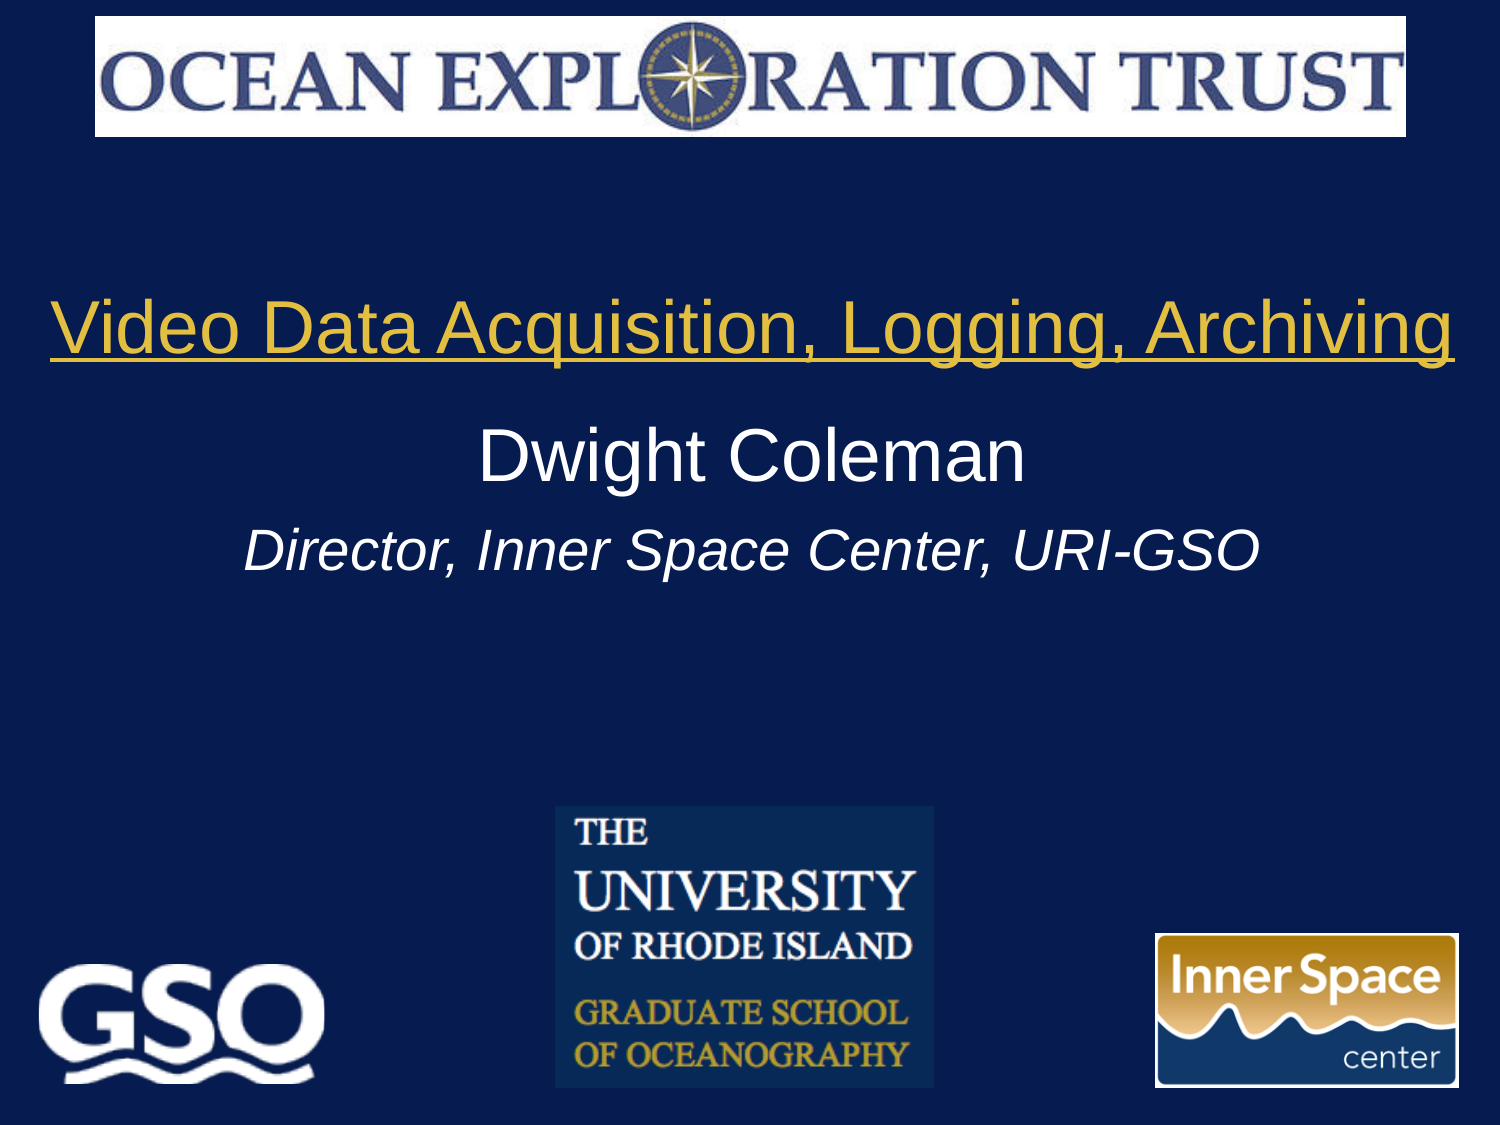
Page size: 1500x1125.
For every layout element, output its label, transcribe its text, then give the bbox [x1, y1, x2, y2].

text_box Video Data Acquisition, Logging, Archiving Dwight Coleman Director, Inner Space Center, URI-GSO [20, 271, 1485, 689]
picture [555, 806, 934, 1088]
picture [38, 964, 325, 1085]
picture [1154, 933, 1459, 1088]
picture [94, 16, 1407, 138]
